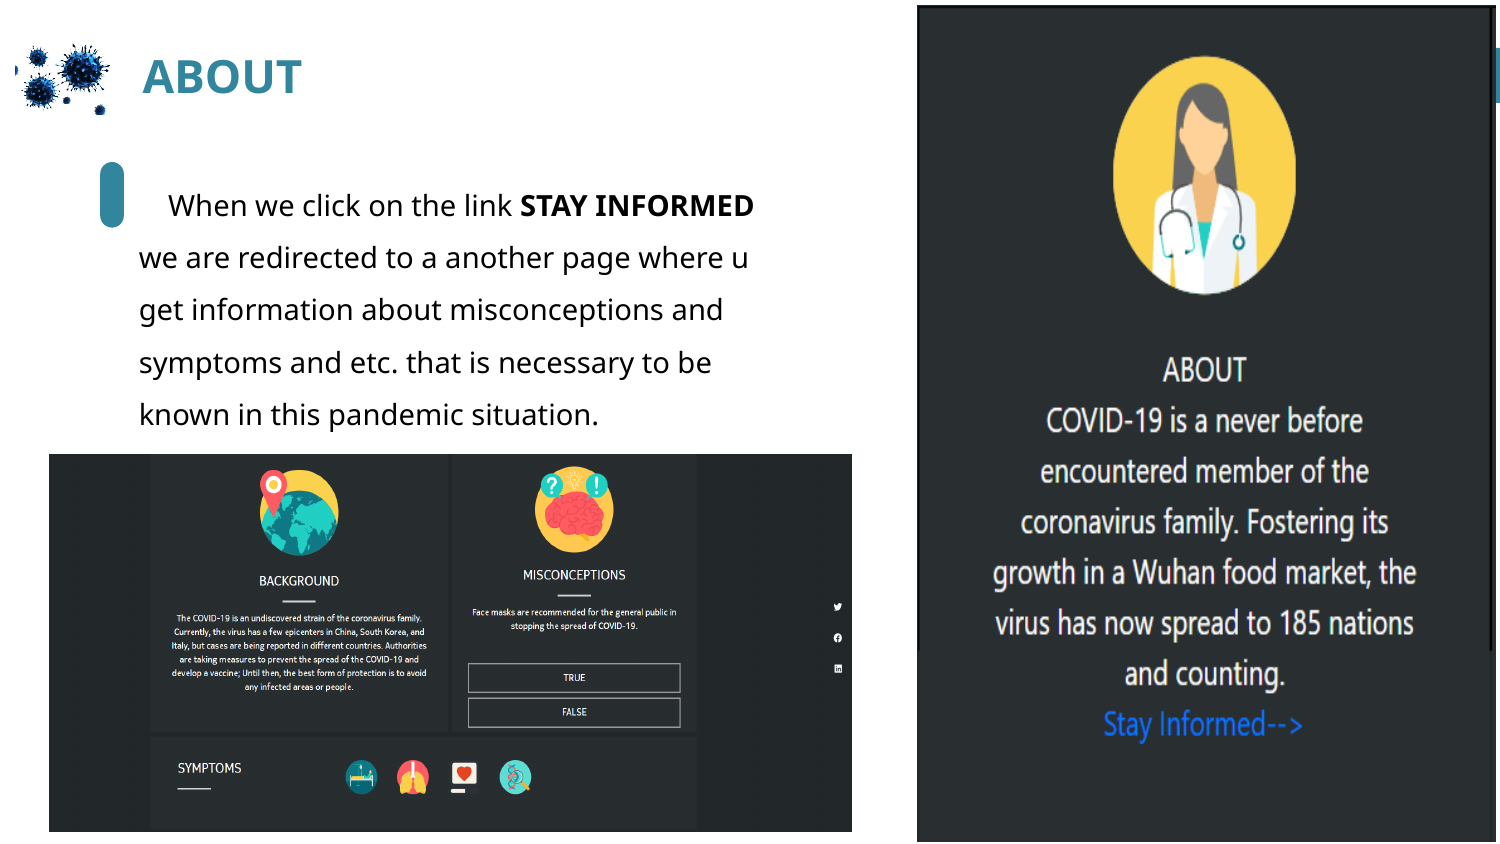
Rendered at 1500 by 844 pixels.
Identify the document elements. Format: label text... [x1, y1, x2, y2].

picture [916, 5, 1496, 842]
text_box ABOUT [127, 40, 318, 110]
text_box When we click on the link STAY INFORMED we are redirected to a another page where u get information about misconceptions and symptoms and etc. that is necessary to be known in this pandemic situation. [123, 161, 815, 439]
picture [48, 454, 852, 832]
picture [15, 41, 113, 115]
text_box [98, 159, 123, 230]
